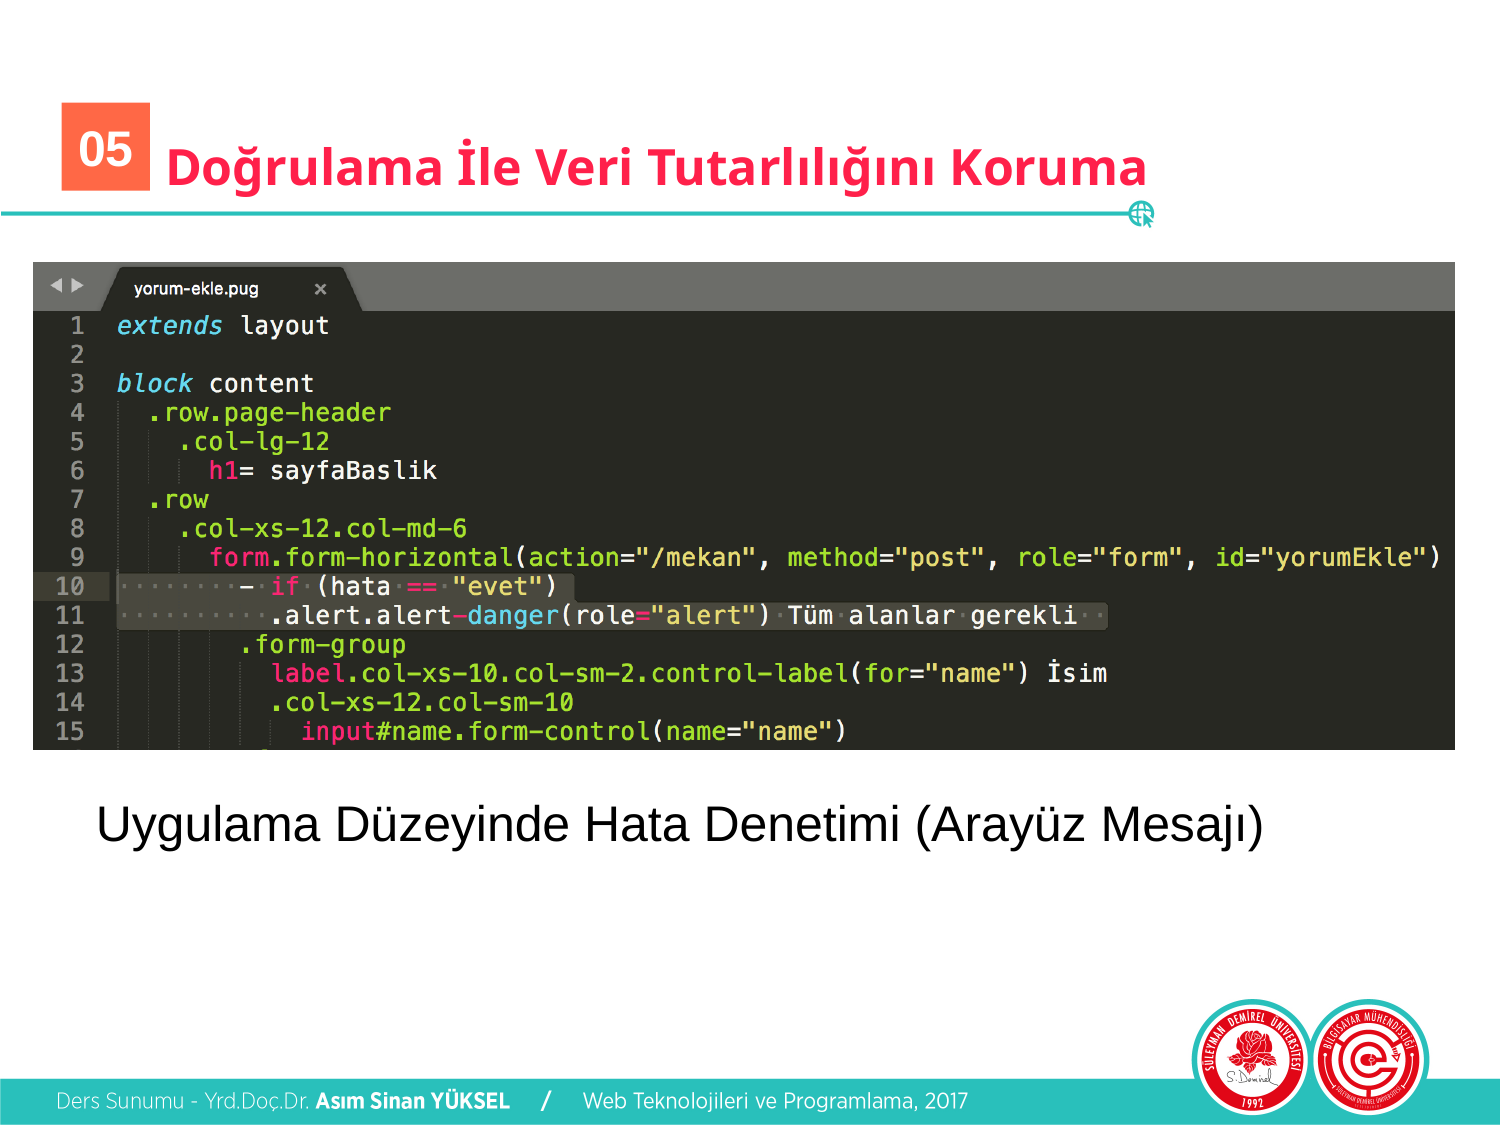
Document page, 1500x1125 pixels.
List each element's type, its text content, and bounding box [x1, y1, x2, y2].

text_box Uygulama Düzeyinde Hata Denetimi (Arayüz Mesajı) [61, 783, 1300, 859]
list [32, 262, 1455, 751]
picture [0, 0, 1500, 1125]
text_box 05 [61, 102, 150, 191]
title Doğrulama İle Veri Tutarlılığını Koruma [150, 126, 1338, 203]
